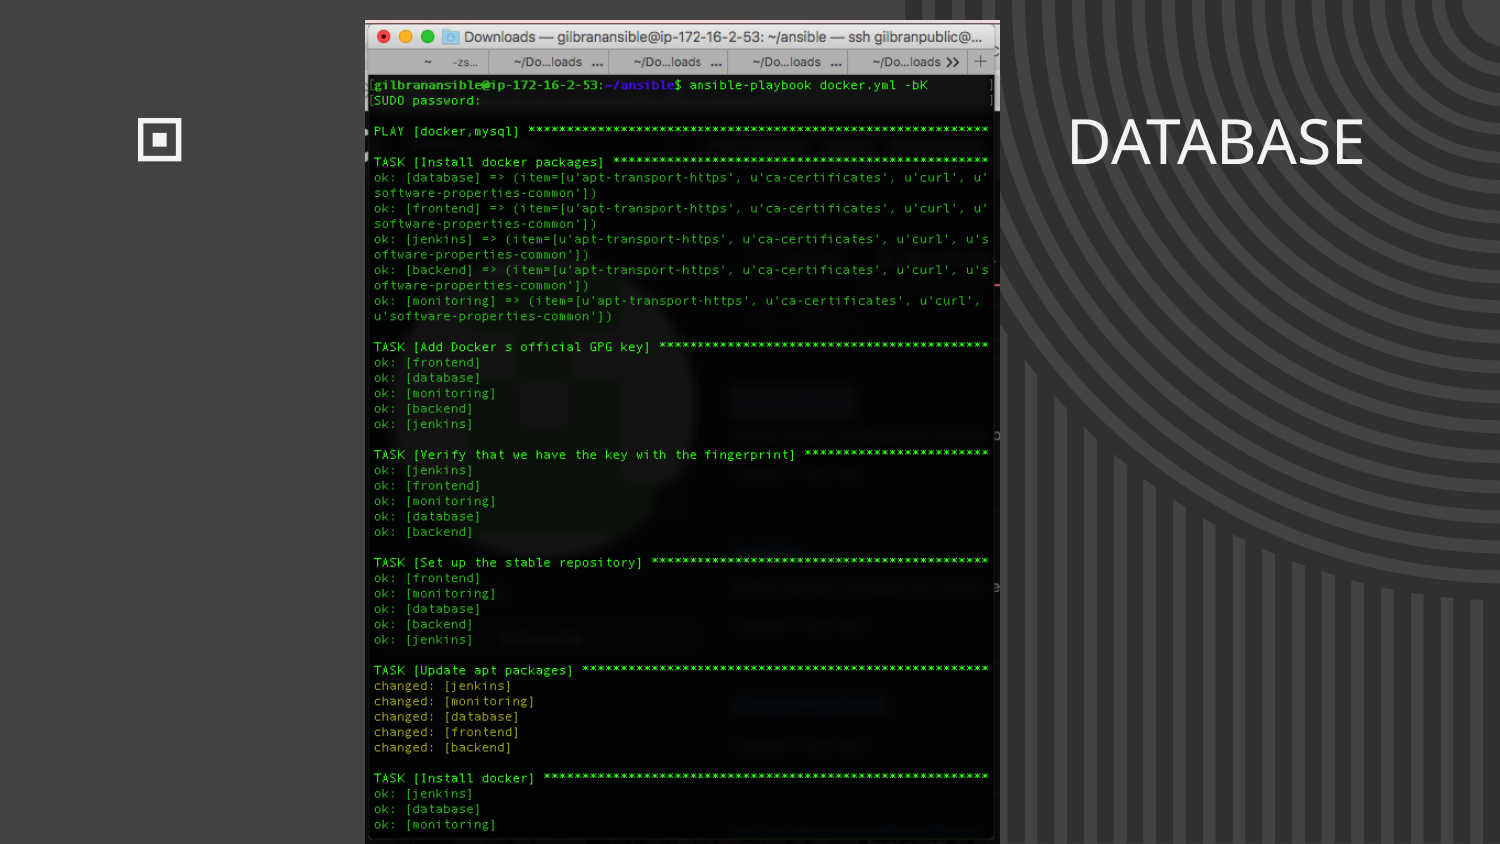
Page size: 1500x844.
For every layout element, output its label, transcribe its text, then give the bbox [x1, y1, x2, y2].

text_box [137, 117, 182, 162]
title DATABASE [1004, 87, 1382, 240]
picture [365, 20, 1000, 844]
